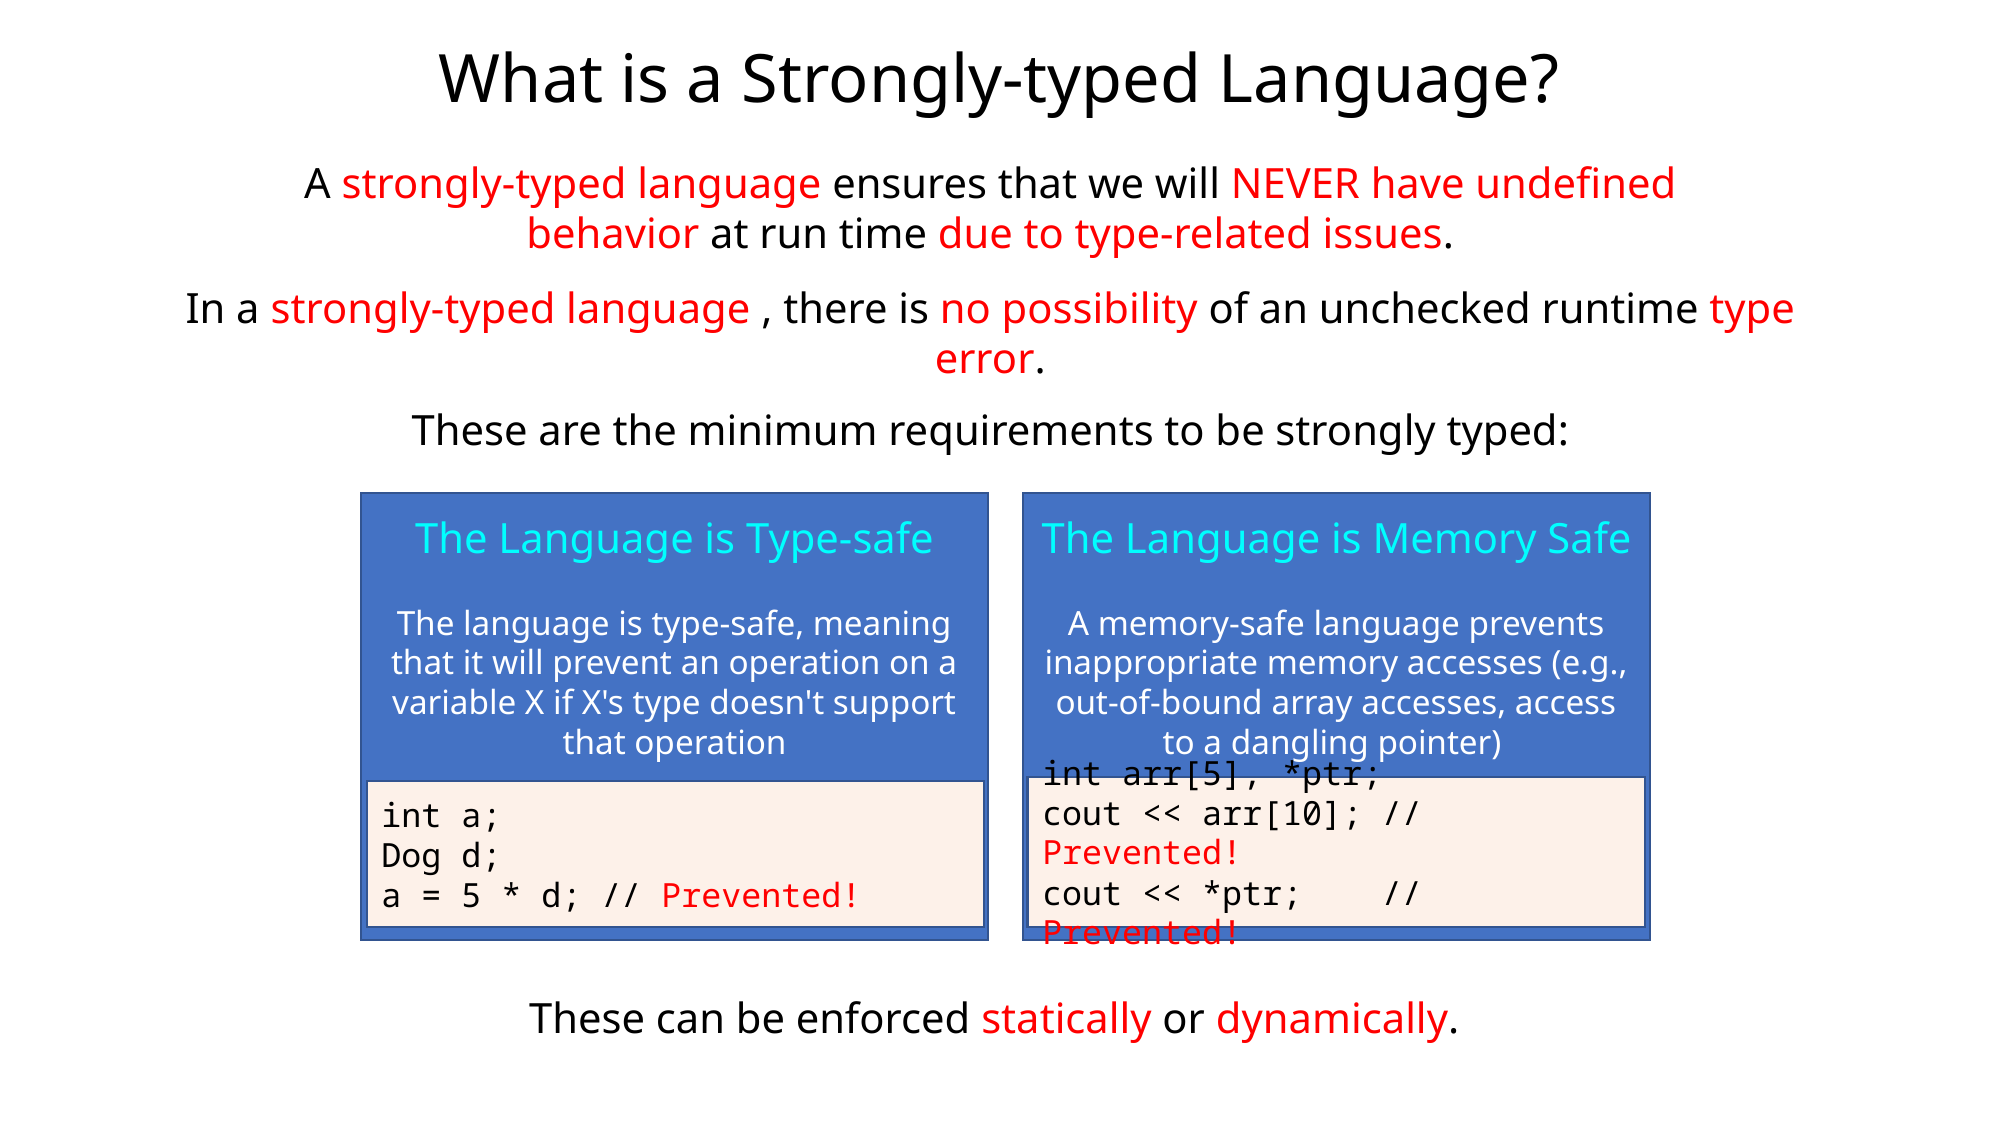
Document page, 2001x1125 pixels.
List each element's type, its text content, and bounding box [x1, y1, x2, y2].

text_box int a; Dog d; a = 5 * d; // Prevented! [366, 780, 985, 928]
text_box A strongly-typed language ensures that we will NEVER have undefined behavior at run time due to type-related issues. [275, 149, 1705, 265]
text_box These can be enforced statically or dynamically. [411, 984, 1577, 1050]
text_box The Language is Type-safe The language is type-safe, meaning that it will prevent an operation on a variable X if X's type doesn't support that operation [360, 492, 989, 941]
text_box In a strongly-typed language , there is no possibility of an unchecked runtime type error. [134, 274, 1847, 390]
text_box The Language is Memory Safe A memory-safe language prevents inappropriate memory accesses (e.g., out-of-bound array accesses, access to a dangling pointer) [1022, 492, 1651, 941]
text_box int arr[5], *ptr; cout << arr[10]; // Prevented! cout << *ptr; // Prevented! [1026, 776, 1646, 928]
title What is a Strongly-typed Language? [150, 0, 1850, 175]
text_box These are the minimum requirements to be strongly typed: [137, 396, 1843, 462]
